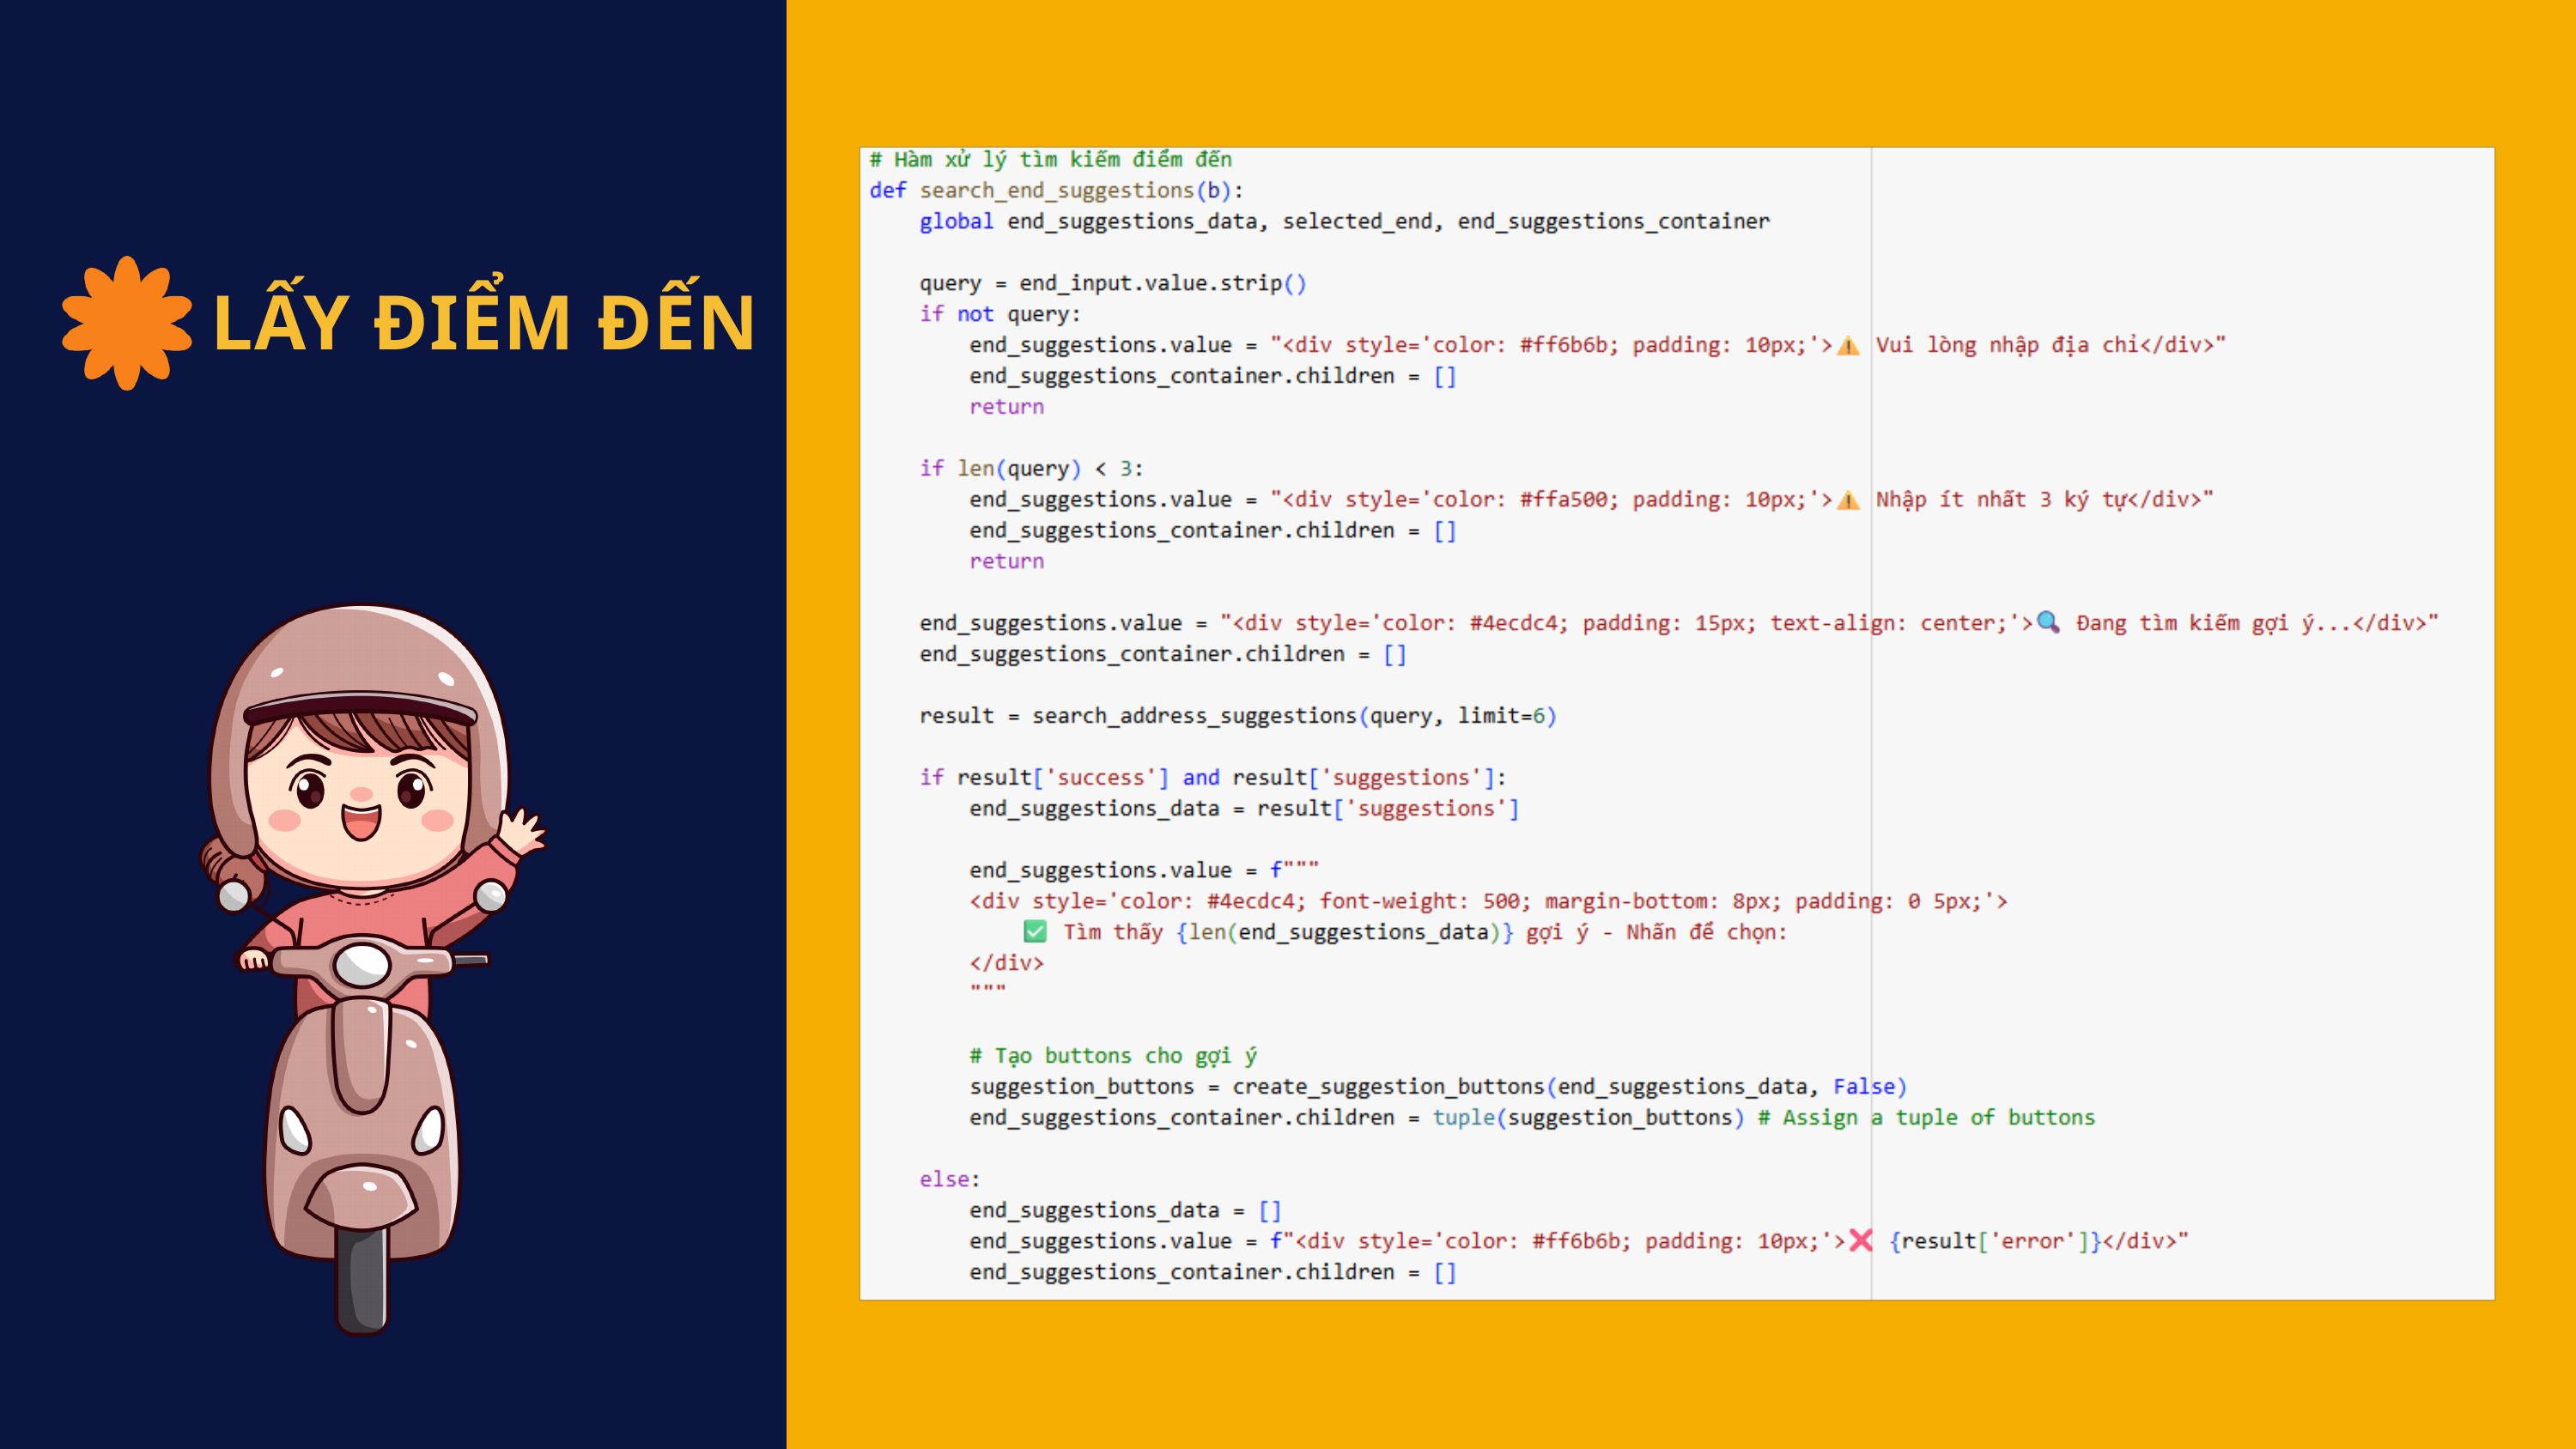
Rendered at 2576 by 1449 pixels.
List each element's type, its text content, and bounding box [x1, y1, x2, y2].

text_box LẤY ĐIỂM ĐẾN [210, 289, 1119, 296]
text_box [857, 144, 2499, 1304]
text_box [60, 256, 193, 296]
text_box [0, 297, 1163, 1128]
text_box [192, 1136, 549, 1338]
